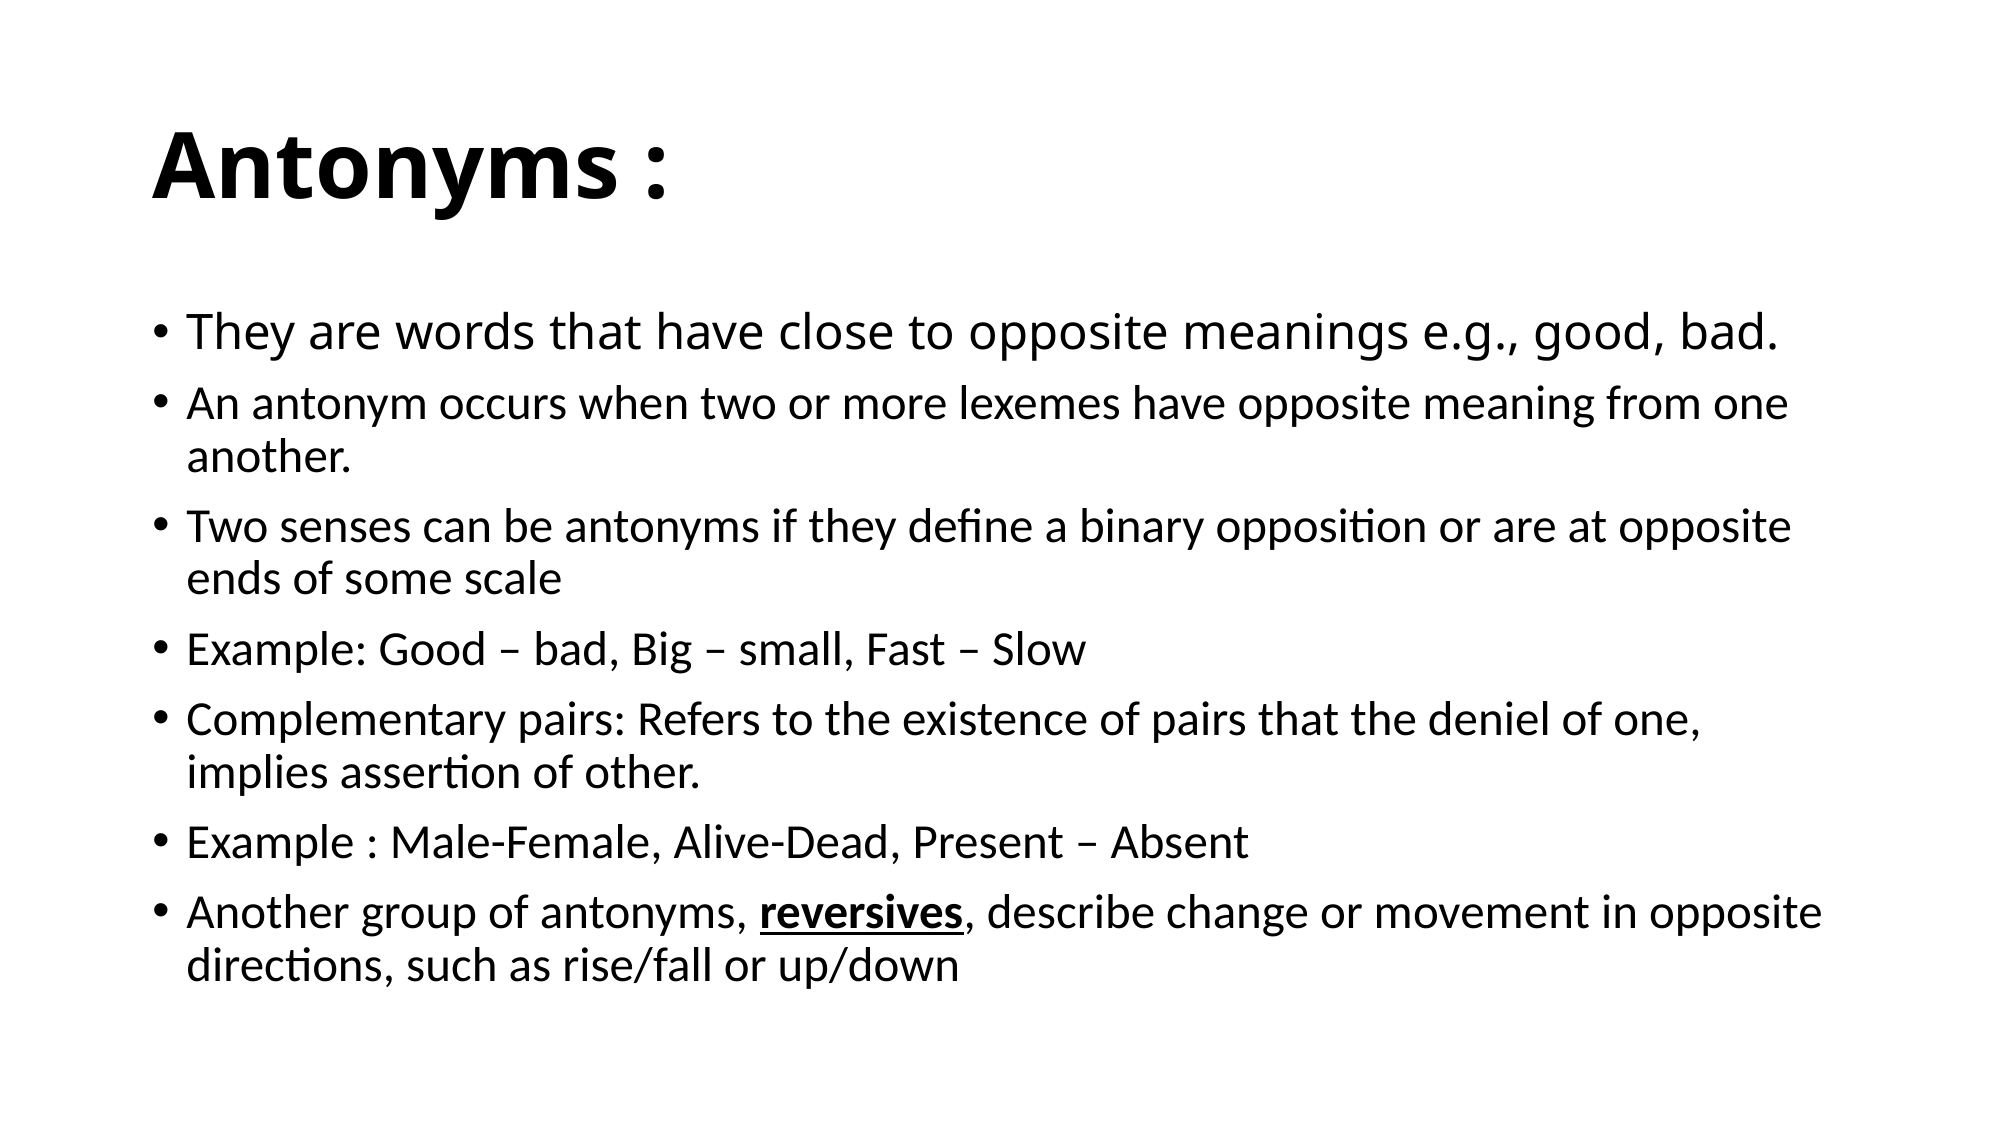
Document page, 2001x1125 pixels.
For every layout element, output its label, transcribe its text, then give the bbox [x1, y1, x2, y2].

title Antonyms : [137, 59, 1863, 278]
list They are words that have close to opposite meanings e.g., good, bad. An antonym occurs when two or more lexemes have opposite meaning from one another. Two senses can be antonyms if they define a binary opposition or are at opposite ends of some scale Example: Good – bad, Big – small, Fast – Slow Complementary pairs: Refers to the existence of pairs that the deniel of one, implies assertion of other. Example : Male-Female, Alive-Dead, Present – Absent Another group of antonyms, reversives, describe change or movement in opposite directions, such as rise/fall or up/down [137, 299, 1863, 1014]
